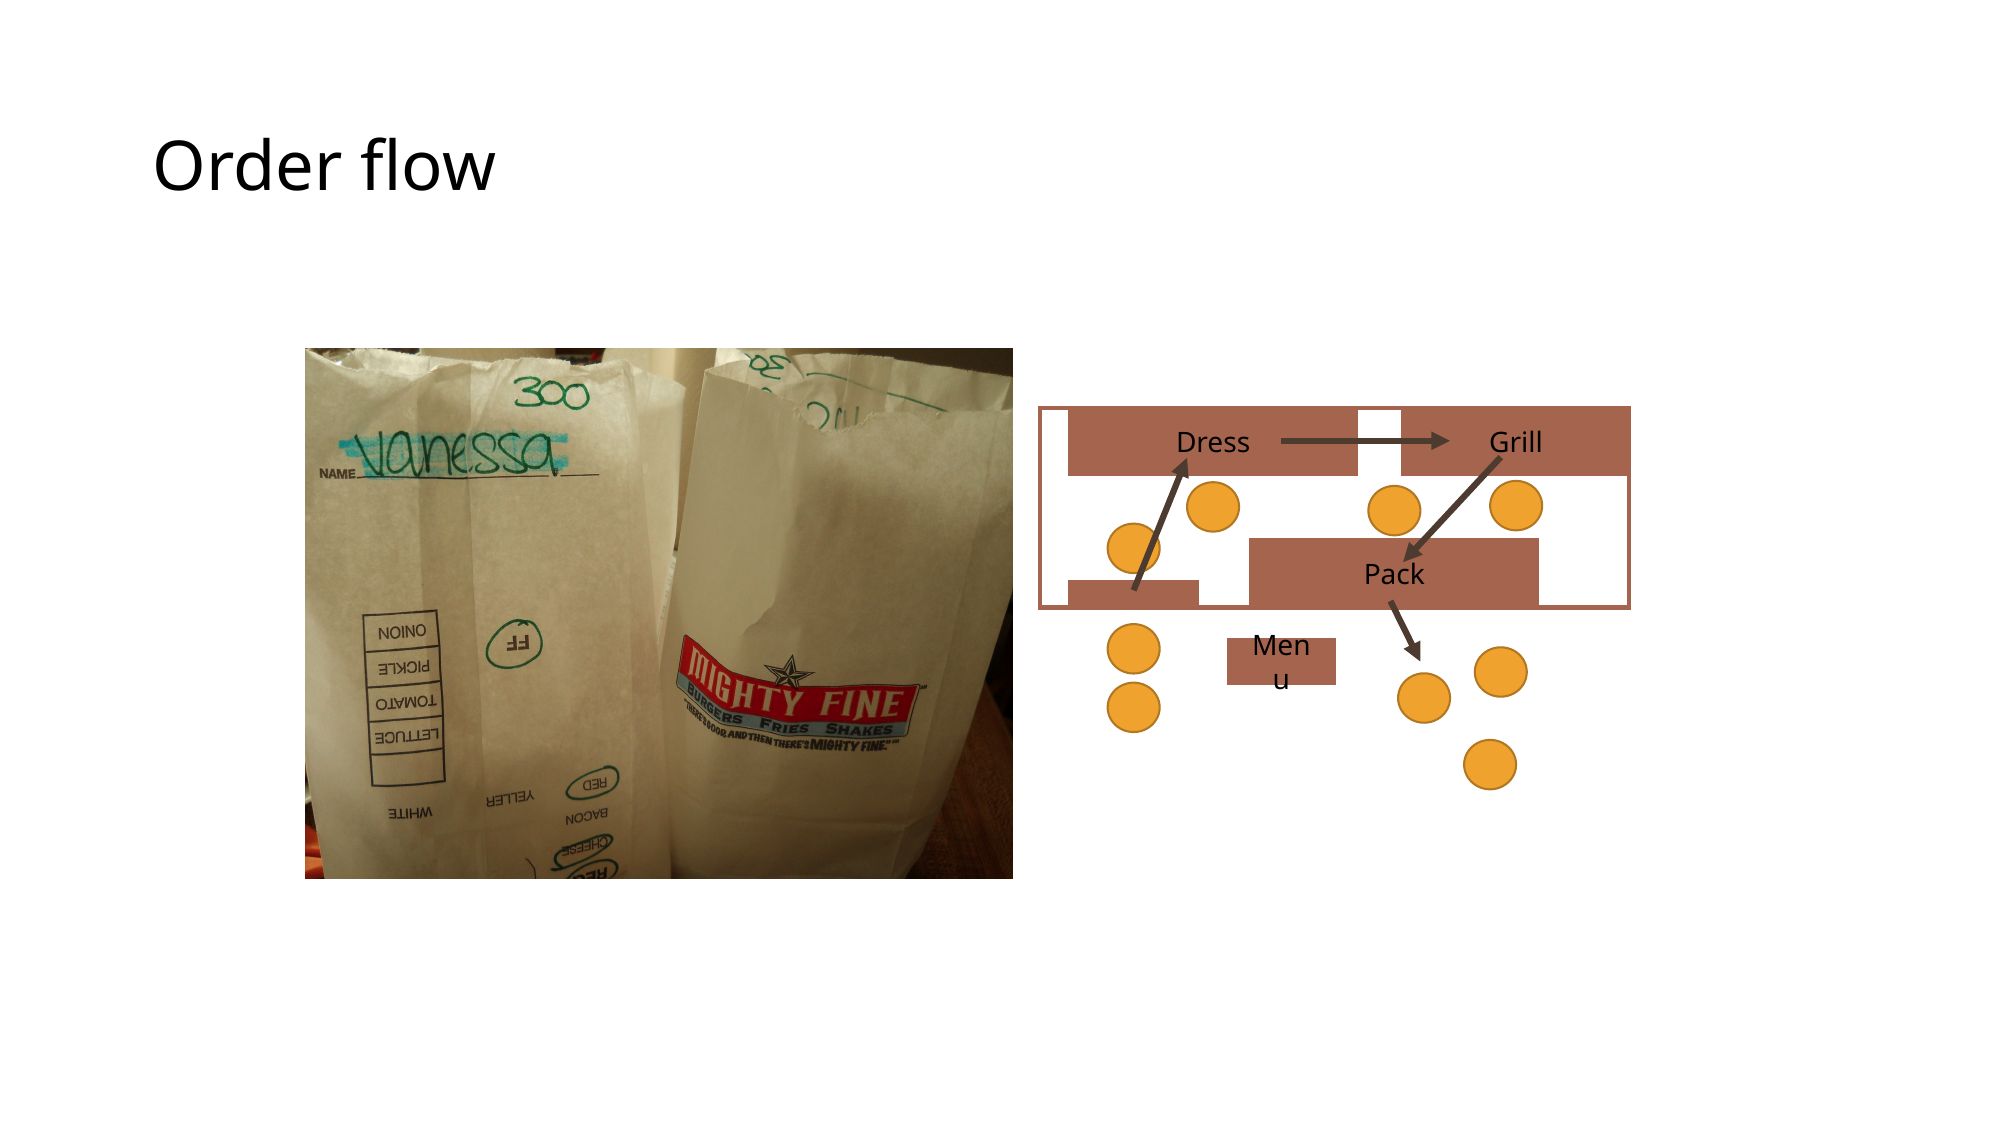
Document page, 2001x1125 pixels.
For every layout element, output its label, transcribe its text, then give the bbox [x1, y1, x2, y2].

text_box [1106, 522, 1133, 575]
text_box [1187, 444, 1403, 608]
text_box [1133, 457, 1187, 591]
title Order flow [137, 59, 1863, 278]
text_box [1039, 407, 1133, 608]
text_box [1367, 484, 1403, 537]
text_box [1501, 479, 1544, 532]
text_box Menu [1228, 639, 1335, 684]
text_box [1473, 646, 1528, 698]
text_box [1397, 672, 1452, 724]
text_box [1069, 581, 1198, 608]
text_box Pack [1251, 539, 1538, 607]
text_box Dress [1069, 407, 1357, 475]
text_box [1421, 475, 1630, 608]
text_box [1187, 481, 1241, 533]
picture [305, 348, 1013, 879]
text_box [1390, 600, 1421, 662]
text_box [1403, 457, 1501, 563]
text_box [1357, 407, 1402, 438]
text_box Grill [1402, 407, 1630, 475]
text_box [1463, 738, 1518, 791]
text_box [1106, 681, 1161, 734]
text_box [1106, 623, 1161, 675]
